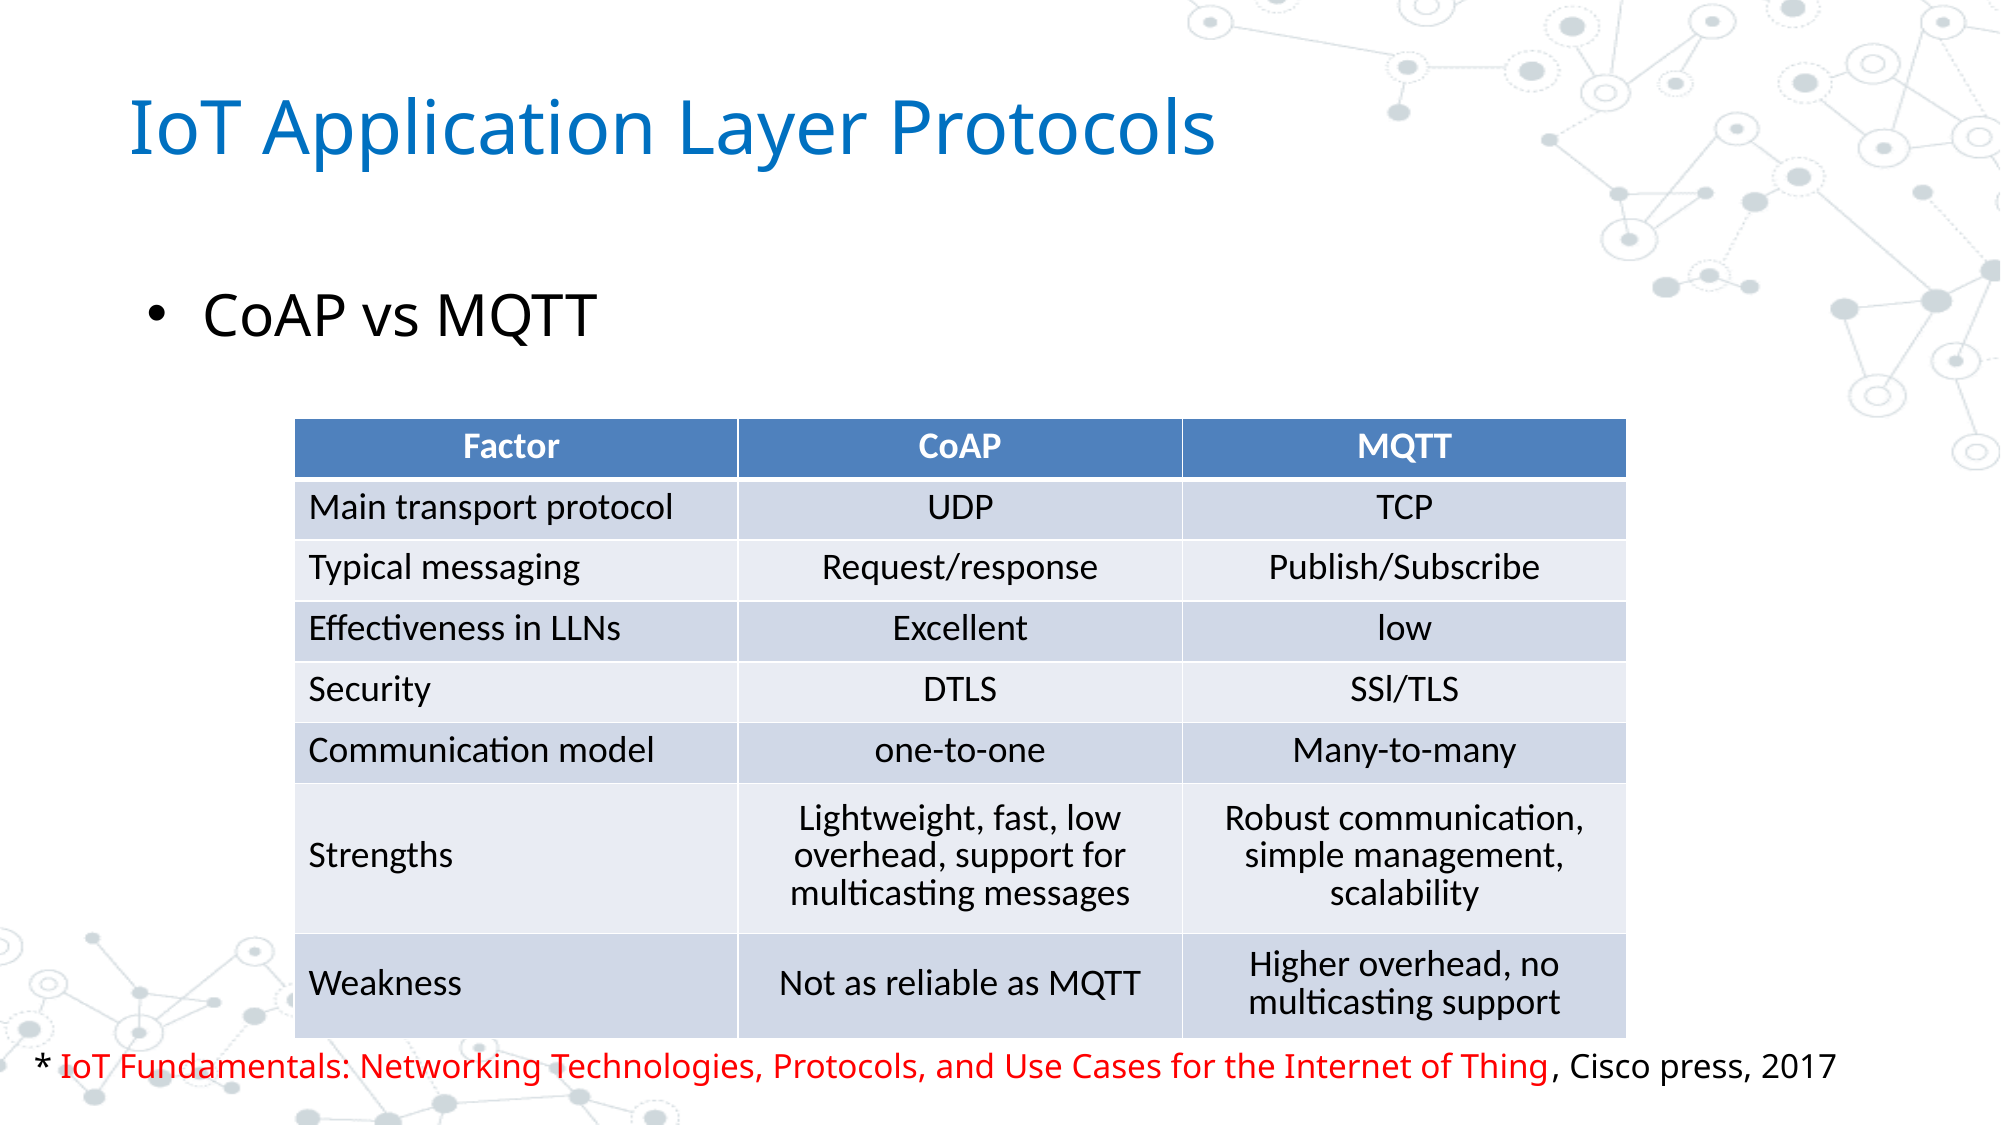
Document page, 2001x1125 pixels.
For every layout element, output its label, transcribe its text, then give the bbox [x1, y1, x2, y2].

table_cell Not as reliable as MQTT [739, 934, 1182, 1038]
picture [0, 0, 2001, 1125]
table_cell Excellent [739, 602, 1182, 661]
table_header Factor [295, 419, 737, 477]
table_cell Lightweight, fast, low overhead, support for multicasting messages [739, 784, 1182, 933]
table_cell low [1183, 602, 1626, 661]
table_cell Weakness [295, 934, 737, 1038]
table_cell Security [295, 663, 737, 722]
table_cell DTLS [739, 663, 1182, 722]
table_cell Effectiveness in LLNs [295, 602, 737, 661]
table_cell Strengths [295, 784, 737, 933]
table_cell Publish/Subscribe [1183, 541, 1626, 600]
table_cell Robust communication, simple management, scalability [1183, 784, 1626, 933]
table_header MQTT [1183, 419, 1626, 477]
table_cell UDP [739, 482, 1182, 539]
table_header CoAP [739, 419, 1182, 477]
table_cell one-to-one [739, 723, 1182, 783]
list CoAP vs MQTT [131, 235, 1902, 1038]
table_cell Main transport protocol [295, 482, 737, 539]
table_cell Higher overhead, no multicasting support [1183, 934, 1626, 1038]
table_cell Communication model [295, 723, 737, 783]
table_cell Request/response [739, 541, 1182, 600]
table_cell SSl/TLS [1183, 663, 1626, 722]
table_cell Typical messaging [295, 541, 737, 600]
text_box * IoT Fundamentals: Networking Technologies, Protocols, and Use Cases for the Internet of Thing, Cisco press, 2017 [18, 1038, 1902, 1093]
title IoT Application Layer Protocols [114, 61, 1886, 187]
table_cell Many-to-many [1183, 723, 1626, 783]
table_cell TCP [1183, 482, 1626, 539]
